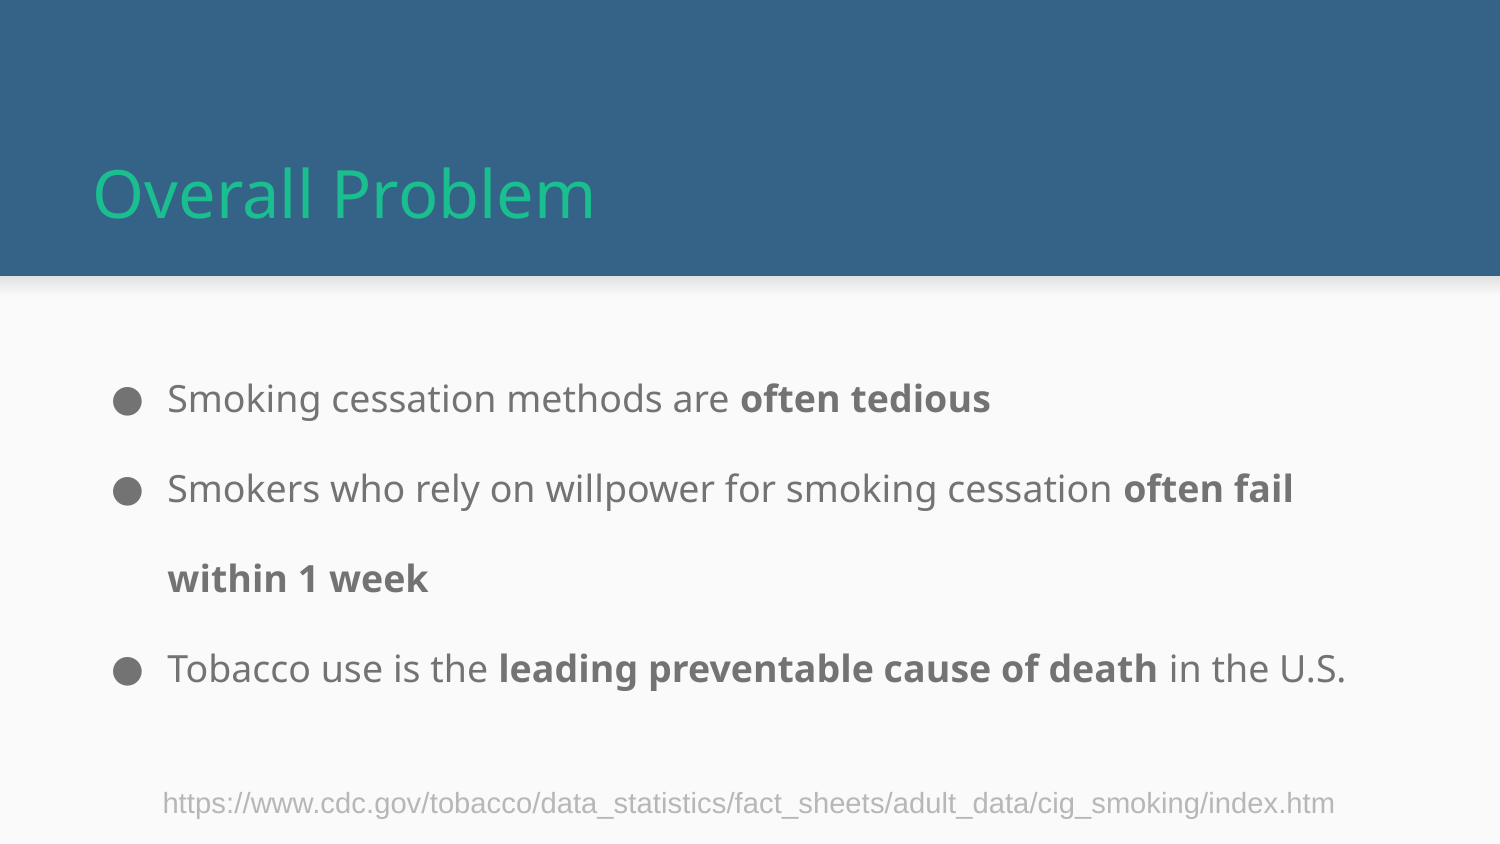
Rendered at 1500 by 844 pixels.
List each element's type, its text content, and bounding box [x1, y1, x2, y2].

list Smoking cessation methods are often tedious Smokers who rely on willpower for smoking cessation often fail within 1 week Tobacco use is the leading preventable cause of death in the U.S. [77, 314, 1427, 759]
title Overall Problem [77, 121, 1427, 248]
text_box https://www.cdc.gov/tobacco/data_statistics/fact_sheets/adult_data/cig_smoking/index.htm [0, 759, 1500, 844]
